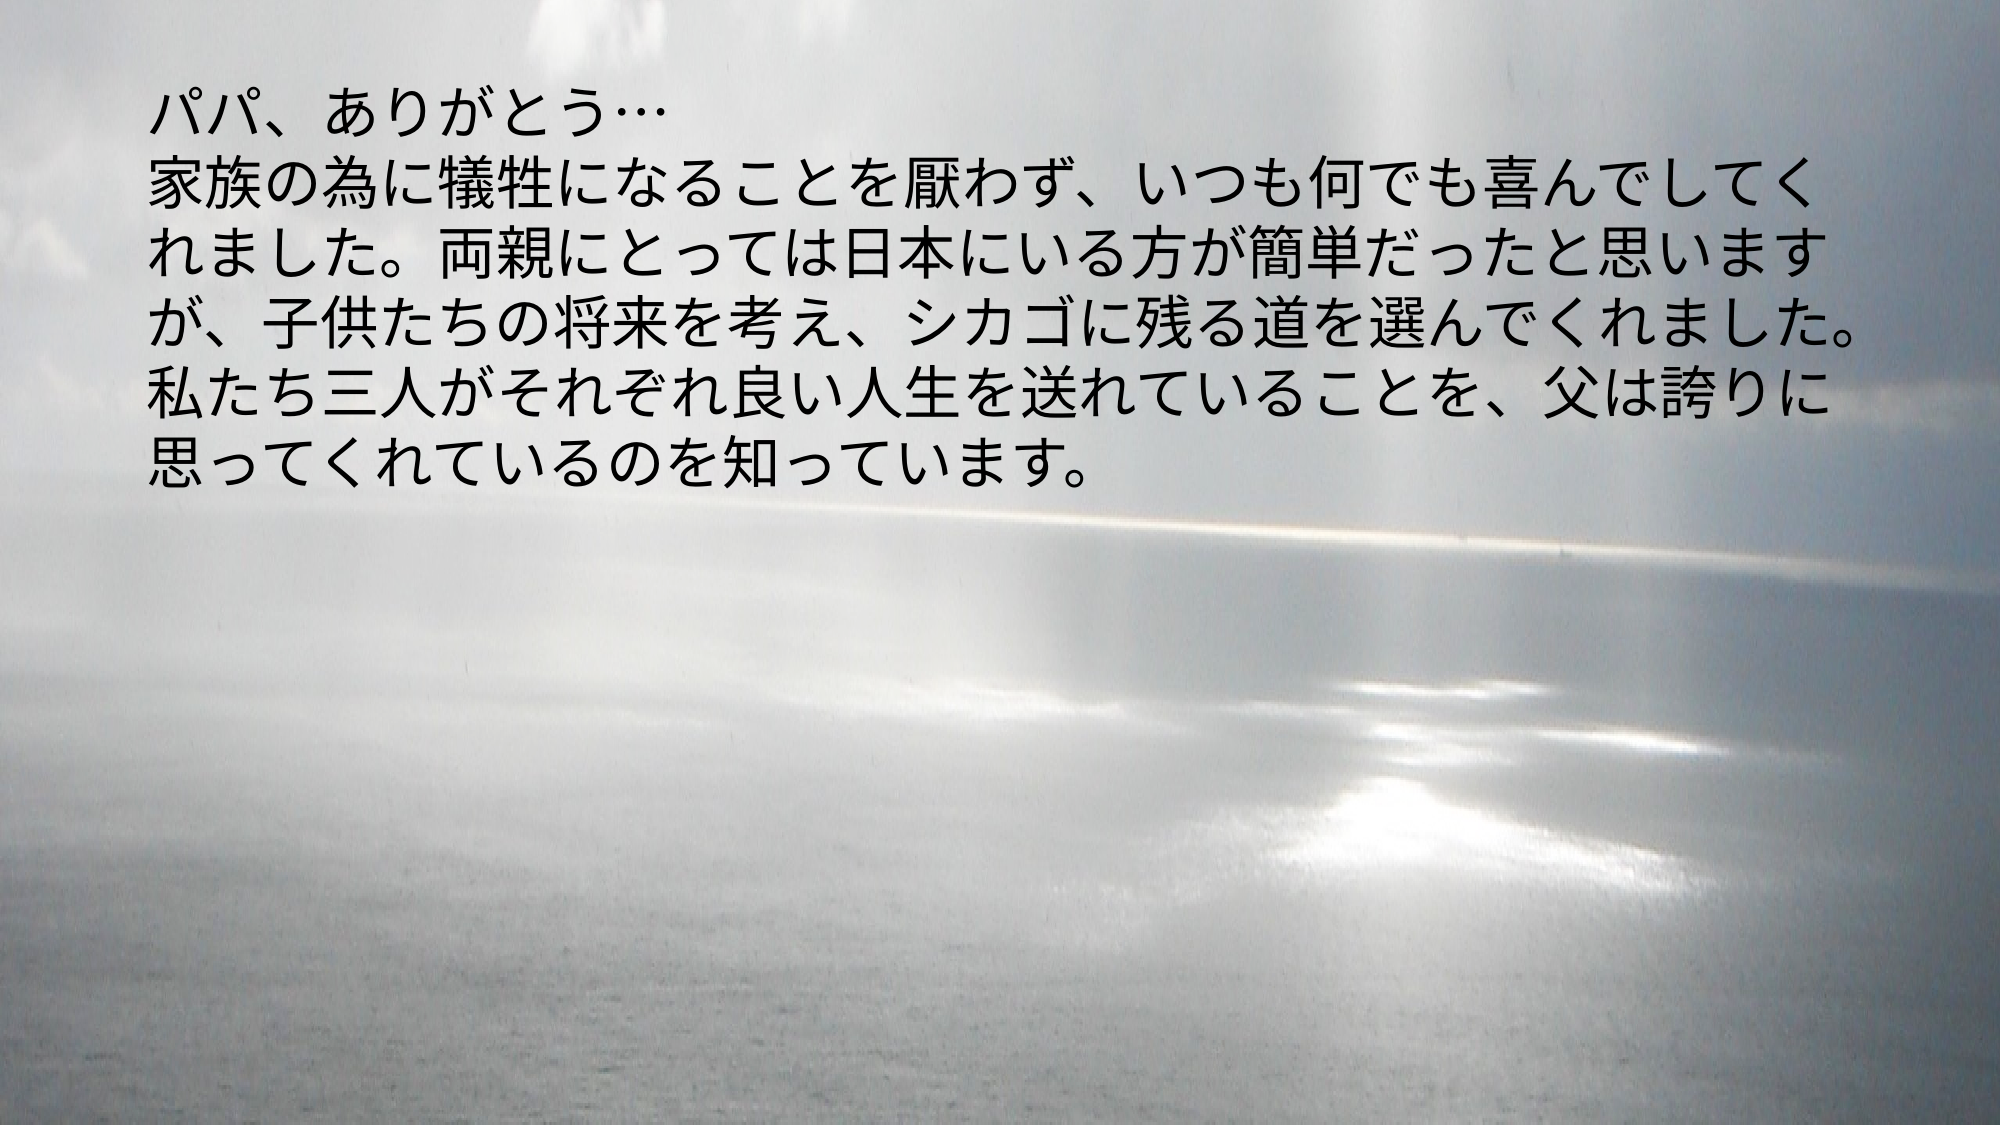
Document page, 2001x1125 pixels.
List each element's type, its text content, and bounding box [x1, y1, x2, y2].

text_box パパ、ありがとう… 家族の為に犠牲になることを厭わず、いつも何でも喜んでしてくれました。両親にとっては日本にいる方が簡単だったと思いますが、子供たちの将来を考え、シカゴに残る道を選んでくれました。私たち三人がそれぞれ良い人生を送れていることを、父は誇りに思ってくれているのを知っています。 [131, 68, 1869, 574]
picture [0, 0, 2000, 1125]
